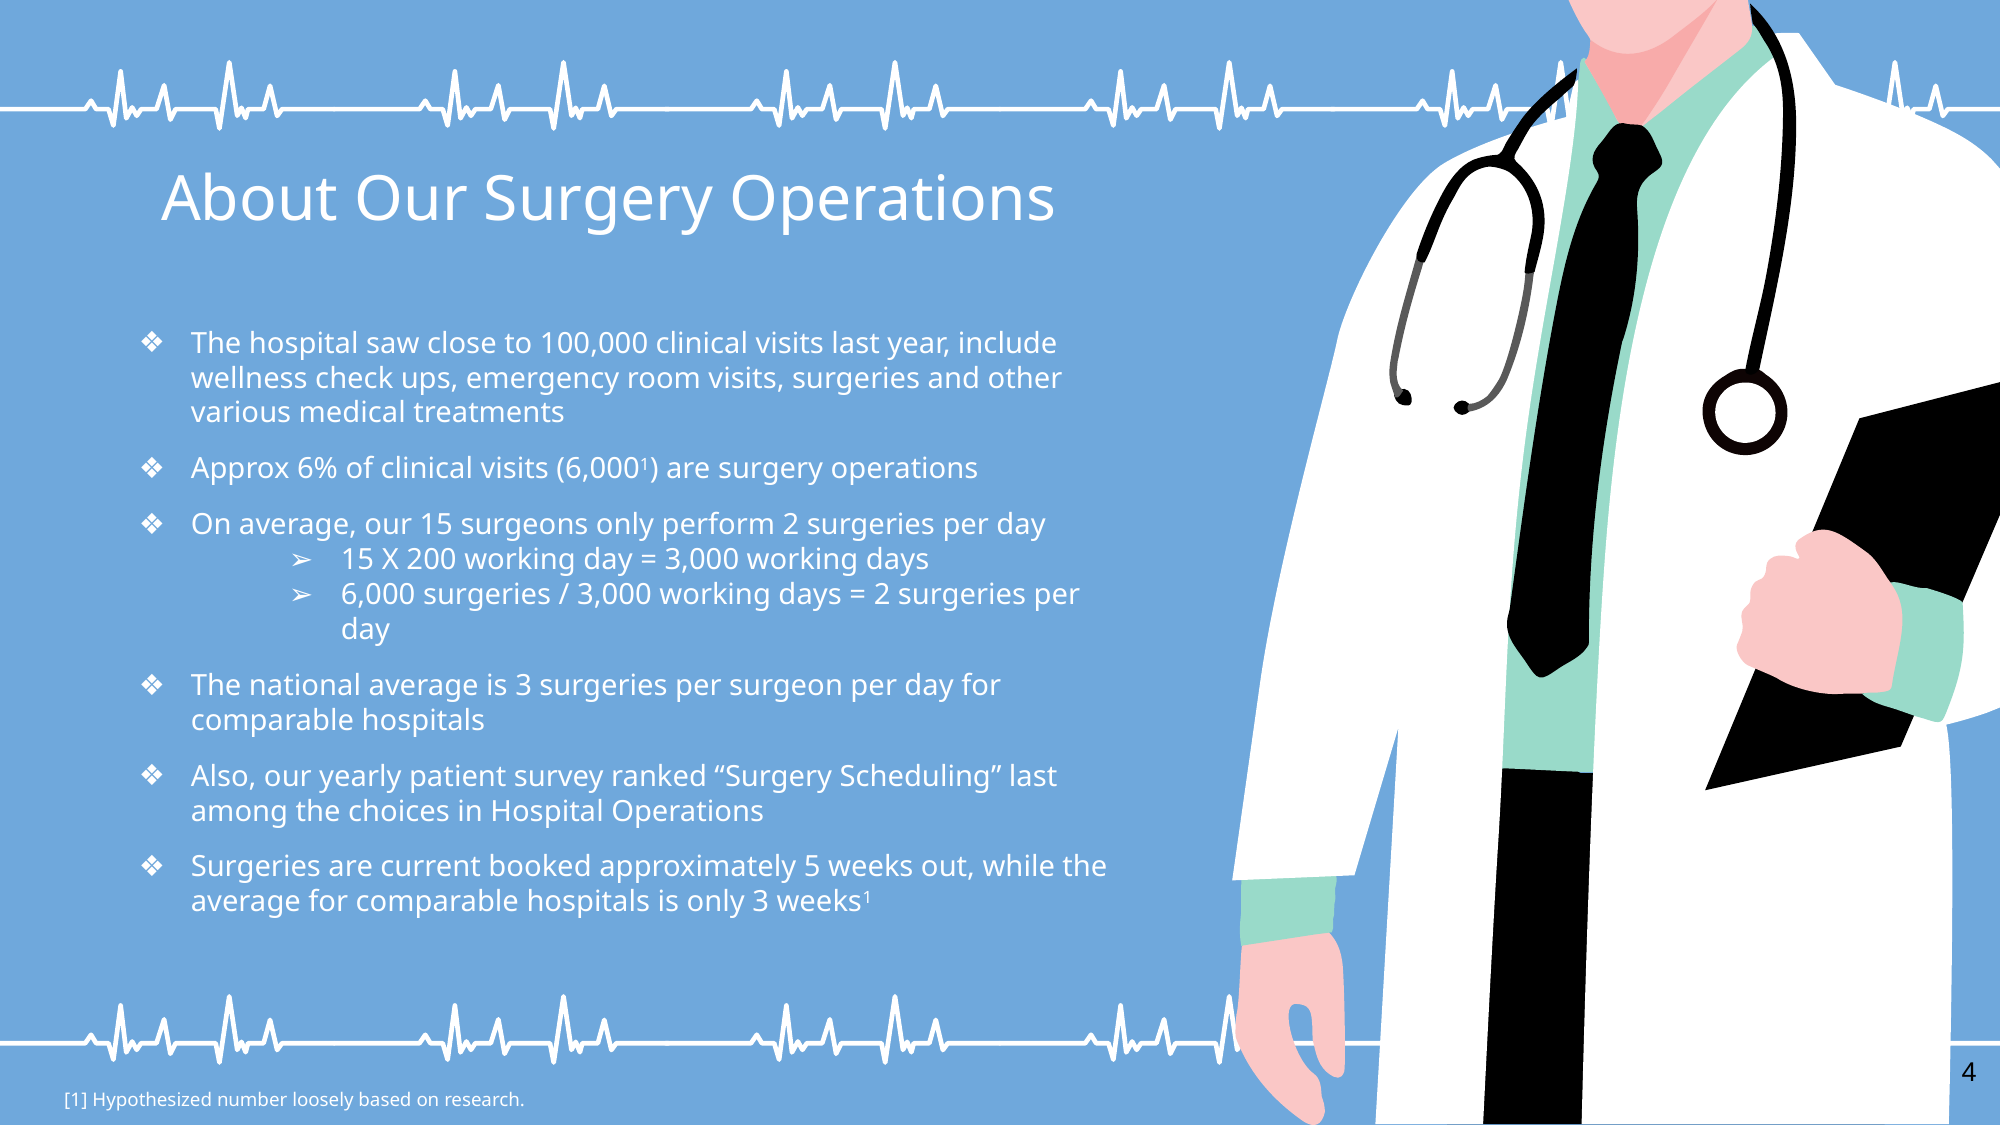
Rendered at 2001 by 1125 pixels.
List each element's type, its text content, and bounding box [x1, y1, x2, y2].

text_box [1231, 0, 2000, 1125]
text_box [0, 62, 1226, 129]
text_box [0, 996, 1226, 1063]
text_box The hospital saw close to 100,000 clinical visits last year, include wellness check ups, emergency room visits, surgeries and other various medical treatments Approx 6% of clinical visits (6,0001) are surgery operations On average, our 15 surgeons only perform 2 surgeries per day 15 X 200 working day = 3,000 working days 6,000 surgeries / 3,000 working days = 2 surgeries per day The national average is 3 surgeries per surgeon per day for comparable hospitals Also, our yearly patient survey ranked “Surgery Scheduling” last among the choices in Hospital Operations Surgeries are current booked approximately 5 weeks out, while the average for comparable hospitals is only 3 weeks1 [100, 316, 1141, 972]
text_box About Our Surgery Operations [146, 140, 1226, 280]
text_box [1] Hypothesized number loosely based on research. [49, 1074, 1226, 1125]
